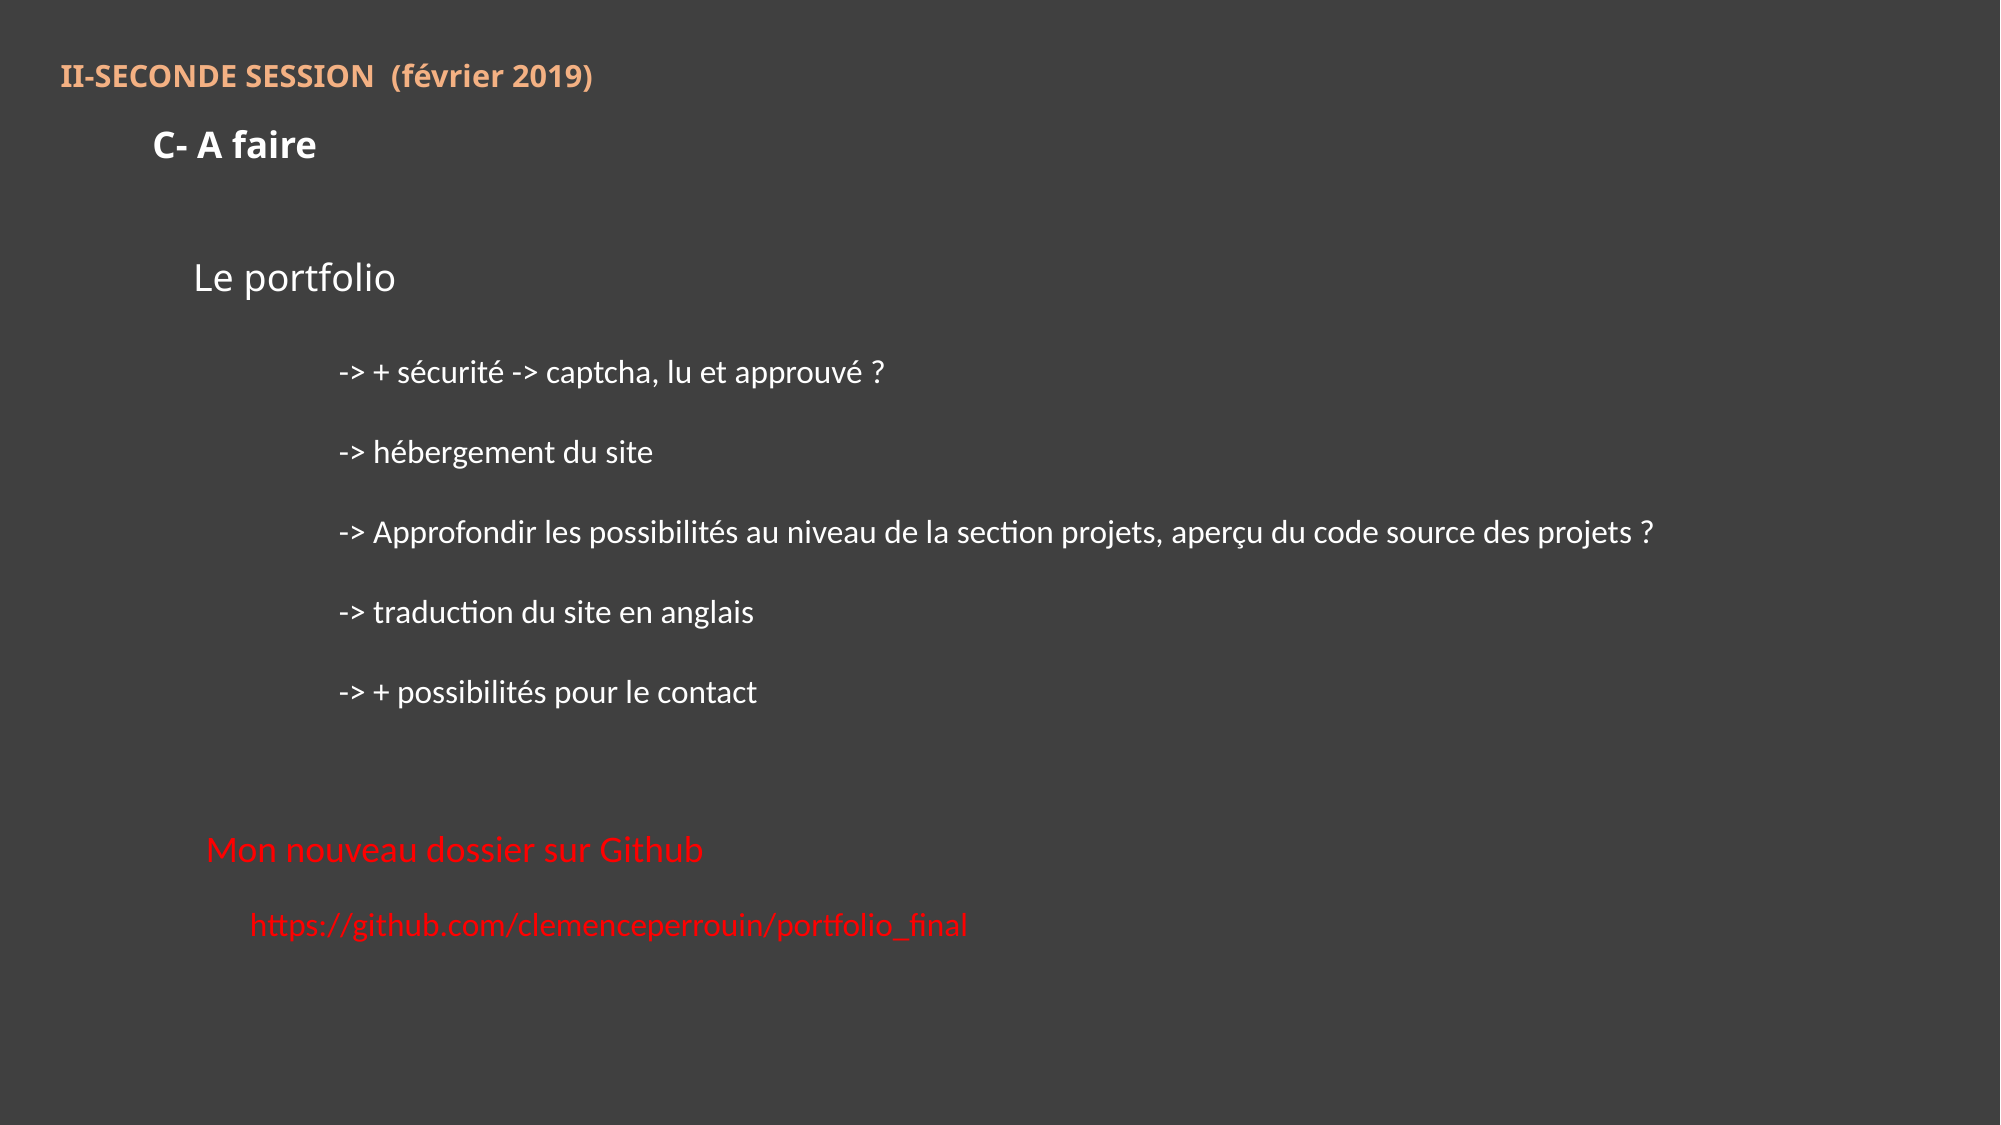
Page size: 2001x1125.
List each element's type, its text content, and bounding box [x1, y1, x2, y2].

text_box https://github.com/clemenceperrouin/portfolio_final [235, 896, 1282, 951]
text_box C- A faire [74, 119, 396, 174]
text_box Le portfolio [178, 246, 422, 307]
text_box II-SECONDE SESSION (février 2019) [16, 31, 645, 102]
text_box Mon nouveau dossier sur Github [191, 817, 720, 878]
text_box -> + sécurité -> captcha, lu et approuvé ? -> hébergement du site -> Approfondir les possibilités au niveau de la section projets, aperçu du code source des projets ? -> traduction du site en anglais -> + possibilités pour le contact [324, 342, 1747, 1072]
